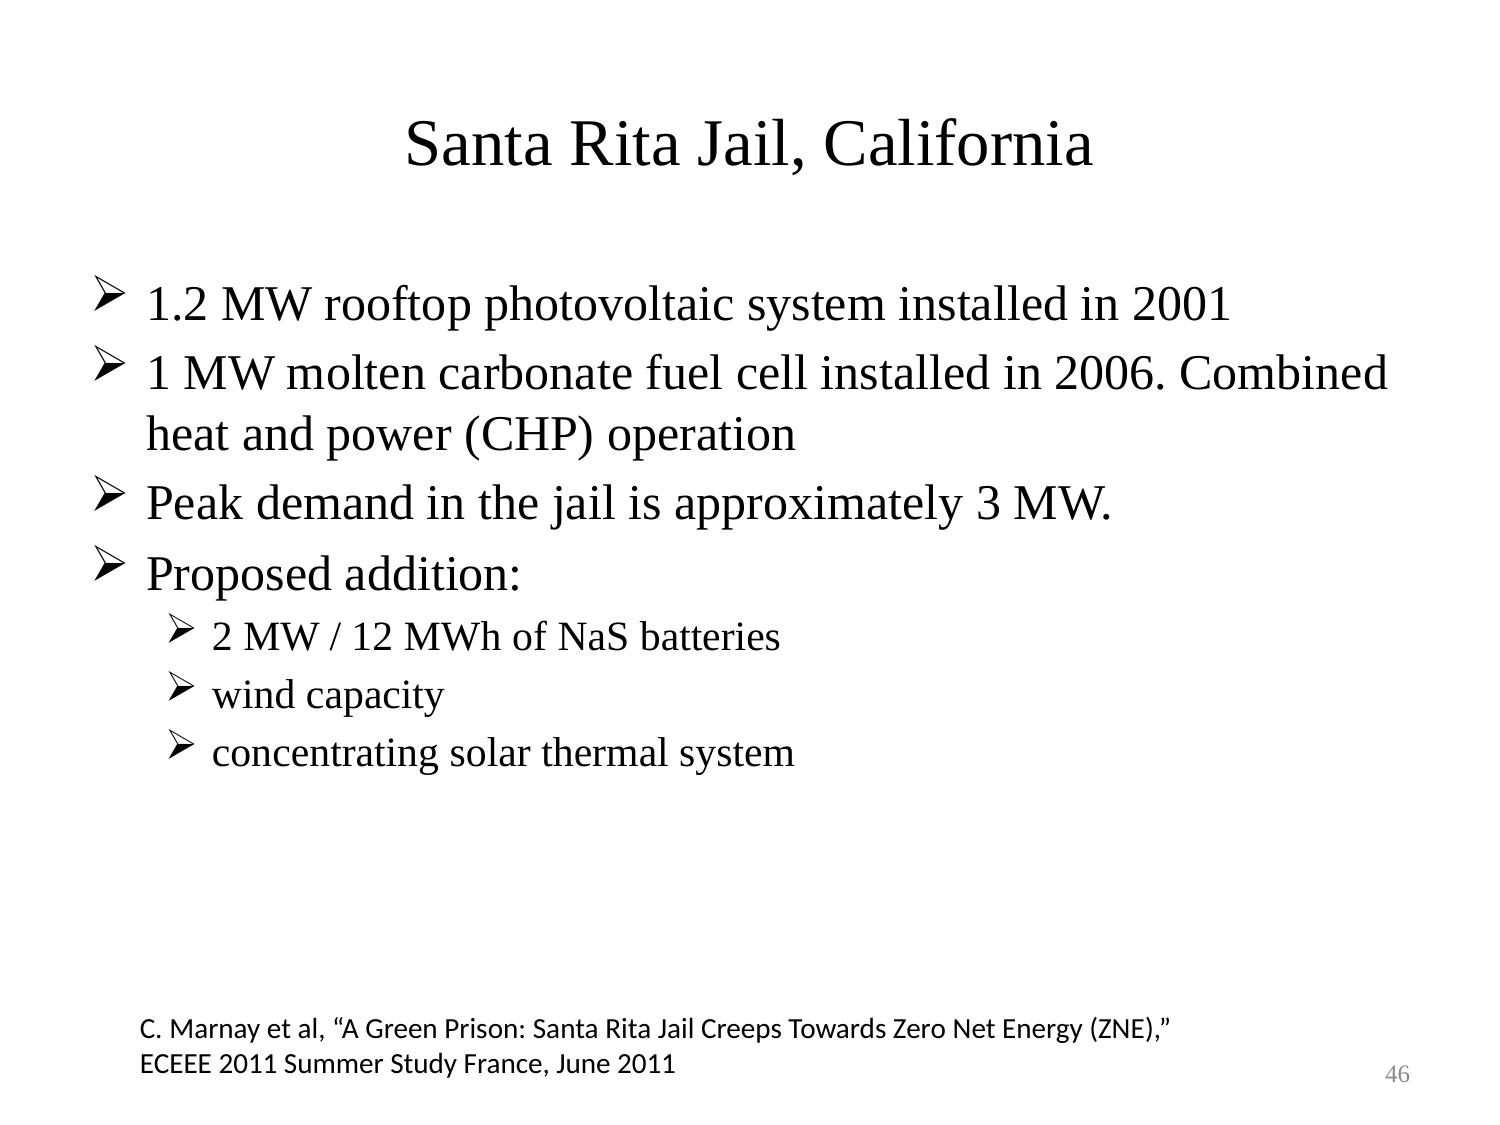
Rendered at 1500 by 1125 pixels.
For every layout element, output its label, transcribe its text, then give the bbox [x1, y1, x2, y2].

list 1.2 MW rooftop photovoltaic system installed in 2001 1 MW molten carbonate fuel cell installed in 2006. Combined heat and power (CHP) operation Peak demand in the jail is approximately 3 MW. Proposed addition: 2 MW / 12 MWh of NaS batteries wind capacity concentrating solar thermal system [75, 262, 1425, 1005]
text_box C. Marnay et al, “A Green Prison: Santa Rita Jail Creeps Towards Zero Net Energy (ZNE),” ECEEE 2011 Summer Study France, June 2011 [124, 1001, 1263, 1087]
title Santa Rita Jail, California [75, 45, 1425, 233]
slide_number 46 [1074, 1042, 1425, 1103]
